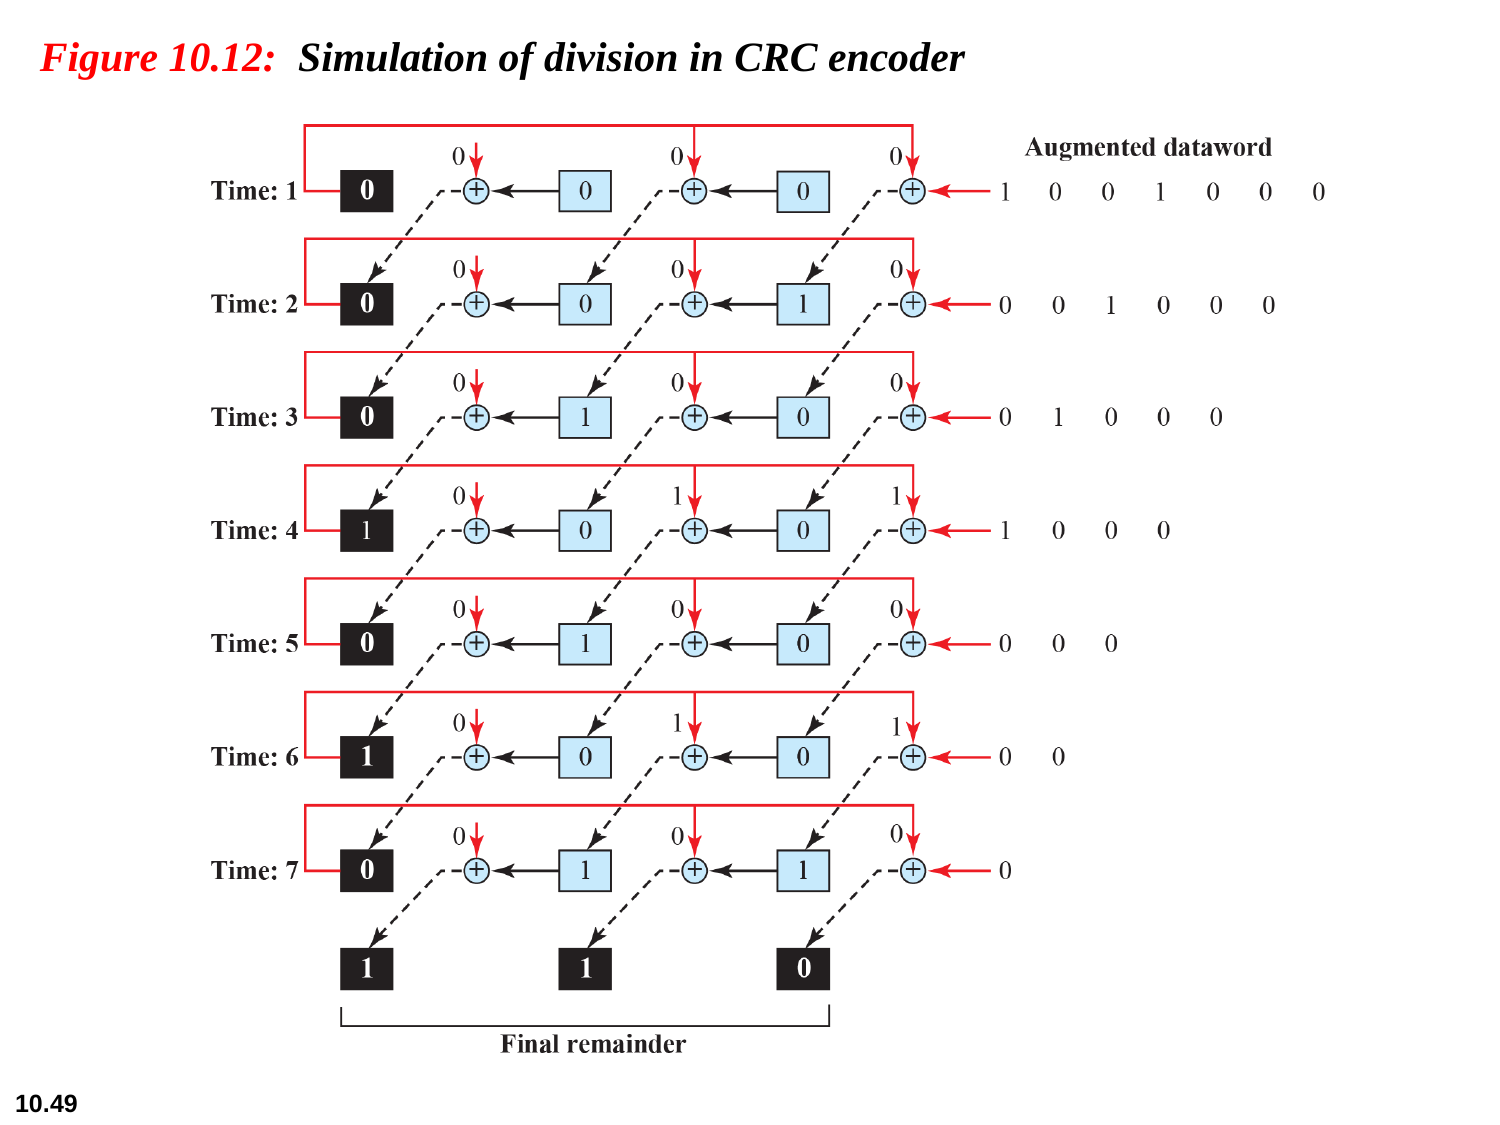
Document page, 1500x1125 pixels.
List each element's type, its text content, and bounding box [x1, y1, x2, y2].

text_box Figure 10.12: Simulation of division in CRC encoder [24, 22, 1363, 87]
text_box 10.49 [0, 1049, 313, 1125]
picture [209, 124, 1326, 1061]
